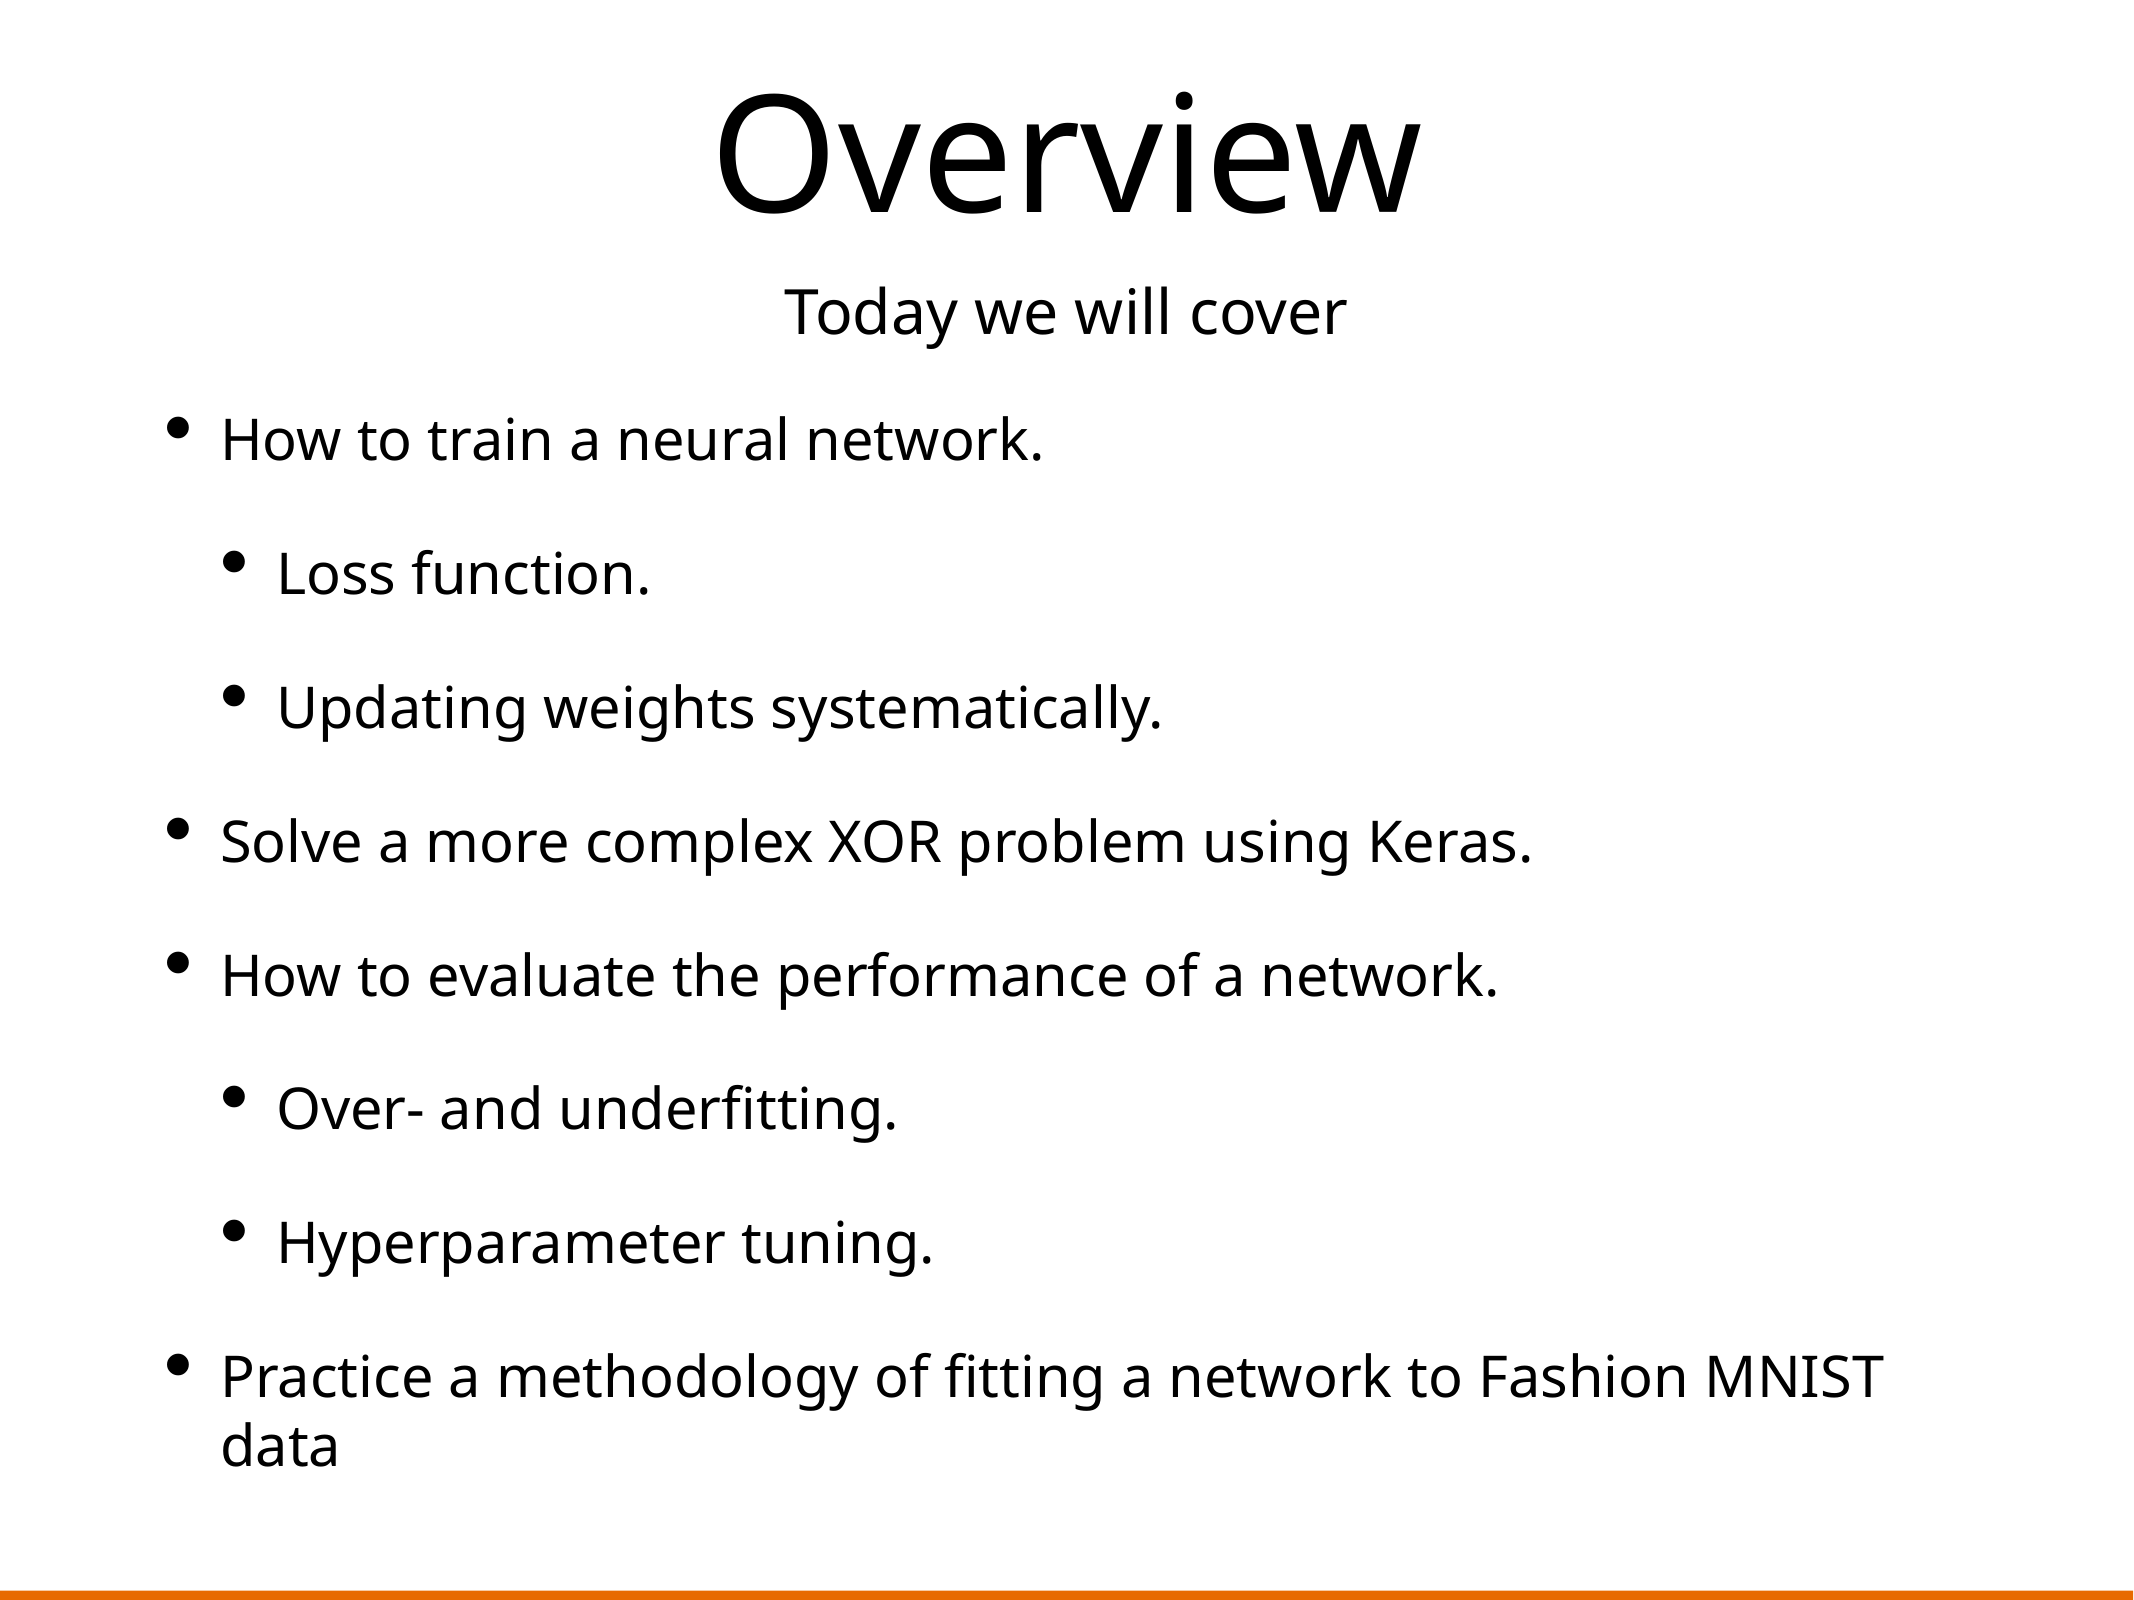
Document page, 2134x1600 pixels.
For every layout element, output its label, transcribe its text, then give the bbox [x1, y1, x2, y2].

text_box Today we will cover [776, 263, 1358, 356]
title Overview [155, 41, 1978, 253]
list How to train a neural network. Loss function. Updating weights systematically. Solve a more complex XOR problem using Keras. How to evaluate the performance of a network. Over- and underfitting. Hyperparameter tuning. Practice a methodology of fitting a network to Fashion MNIST data [155, 424, 1978, 1457]
